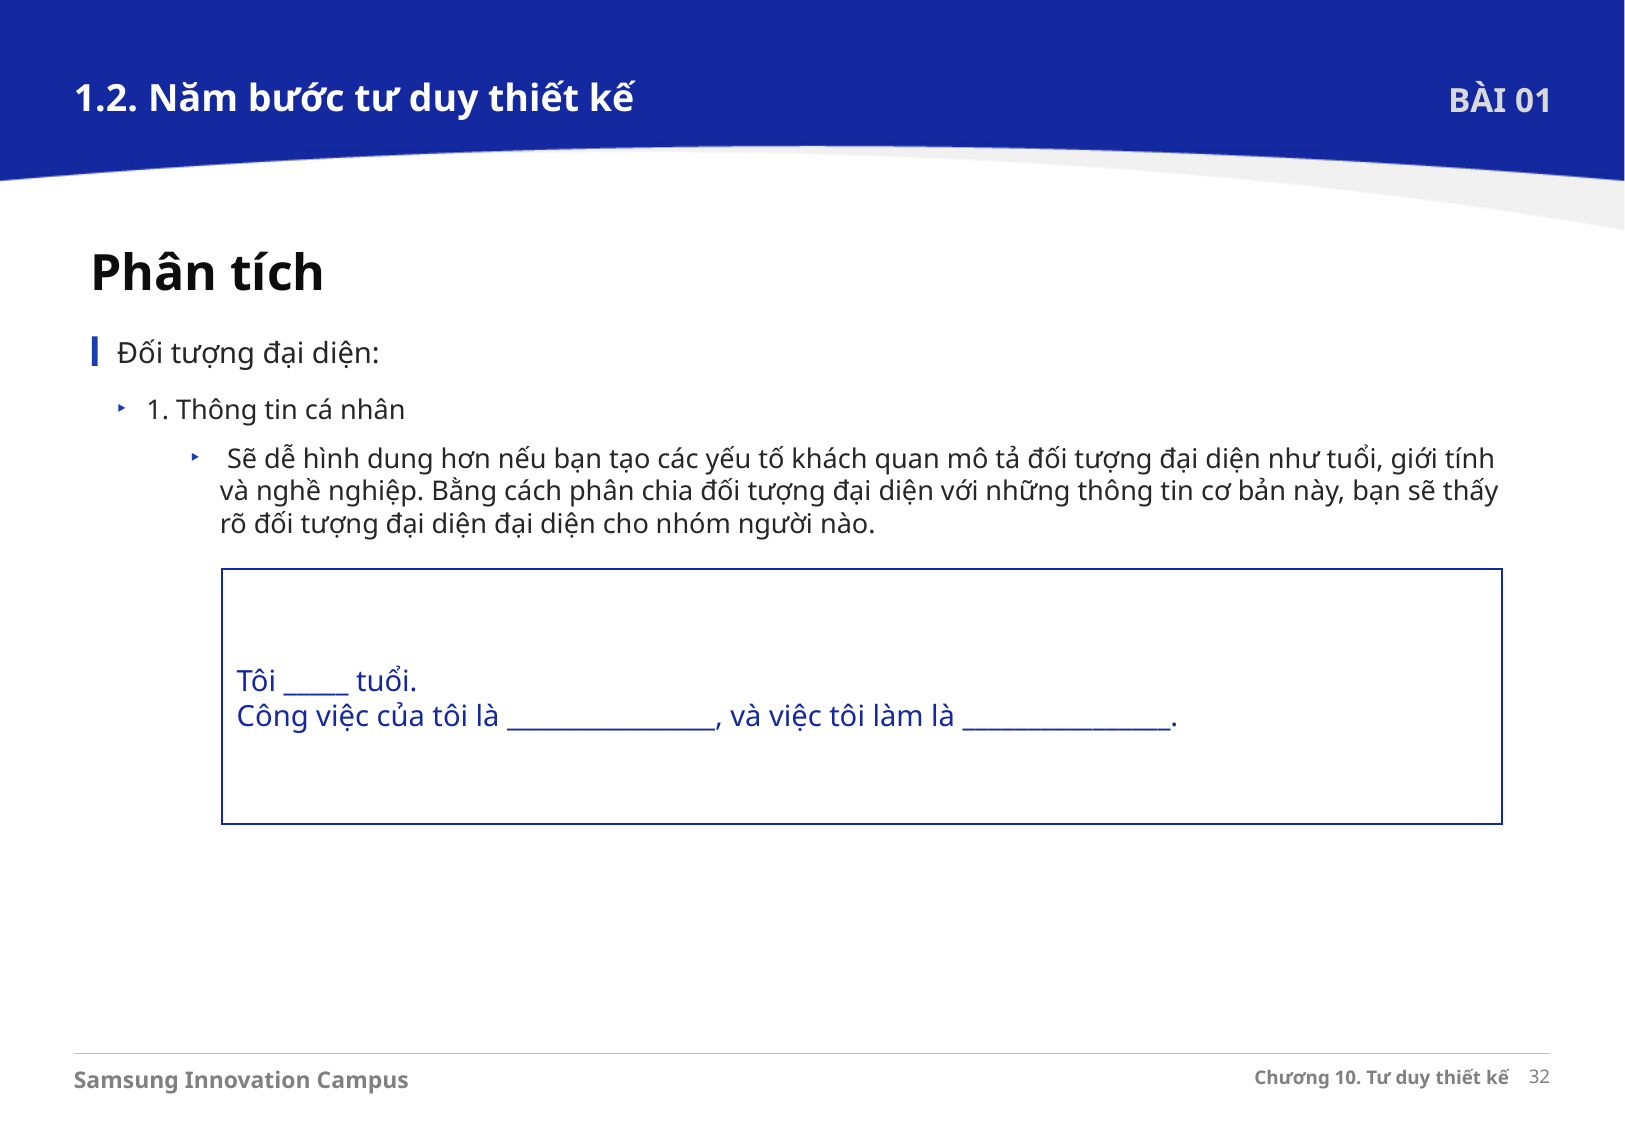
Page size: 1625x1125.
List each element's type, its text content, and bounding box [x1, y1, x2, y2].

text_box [91, 334, 1533, 370]
text_box Tôi _____ tuổi. Công việc của tôi là ________________, và việc tôi làm là ________________. [221, 568, 1503, 825]
text_box Phân tích [89, 240, 1534, 302]
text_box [73, 73, 1554, 120]
picture [0, 0, 1625, 1125]
text_box 1. Thông tin cá nhân Sẽ dễ hình dung hơn nếu bạn tạo các yếu tố khách quan mô tả đối tượng đại diện như tuổi, giới tính và nghề nghiệp. Bằng cách phân chia đối tượng đại diện với những thông tin cơ bản này, bạn sẽ thấy rõ đối tượng đại diện đại diện cho nhóm người nào. [116, 379, 1533, 551]
